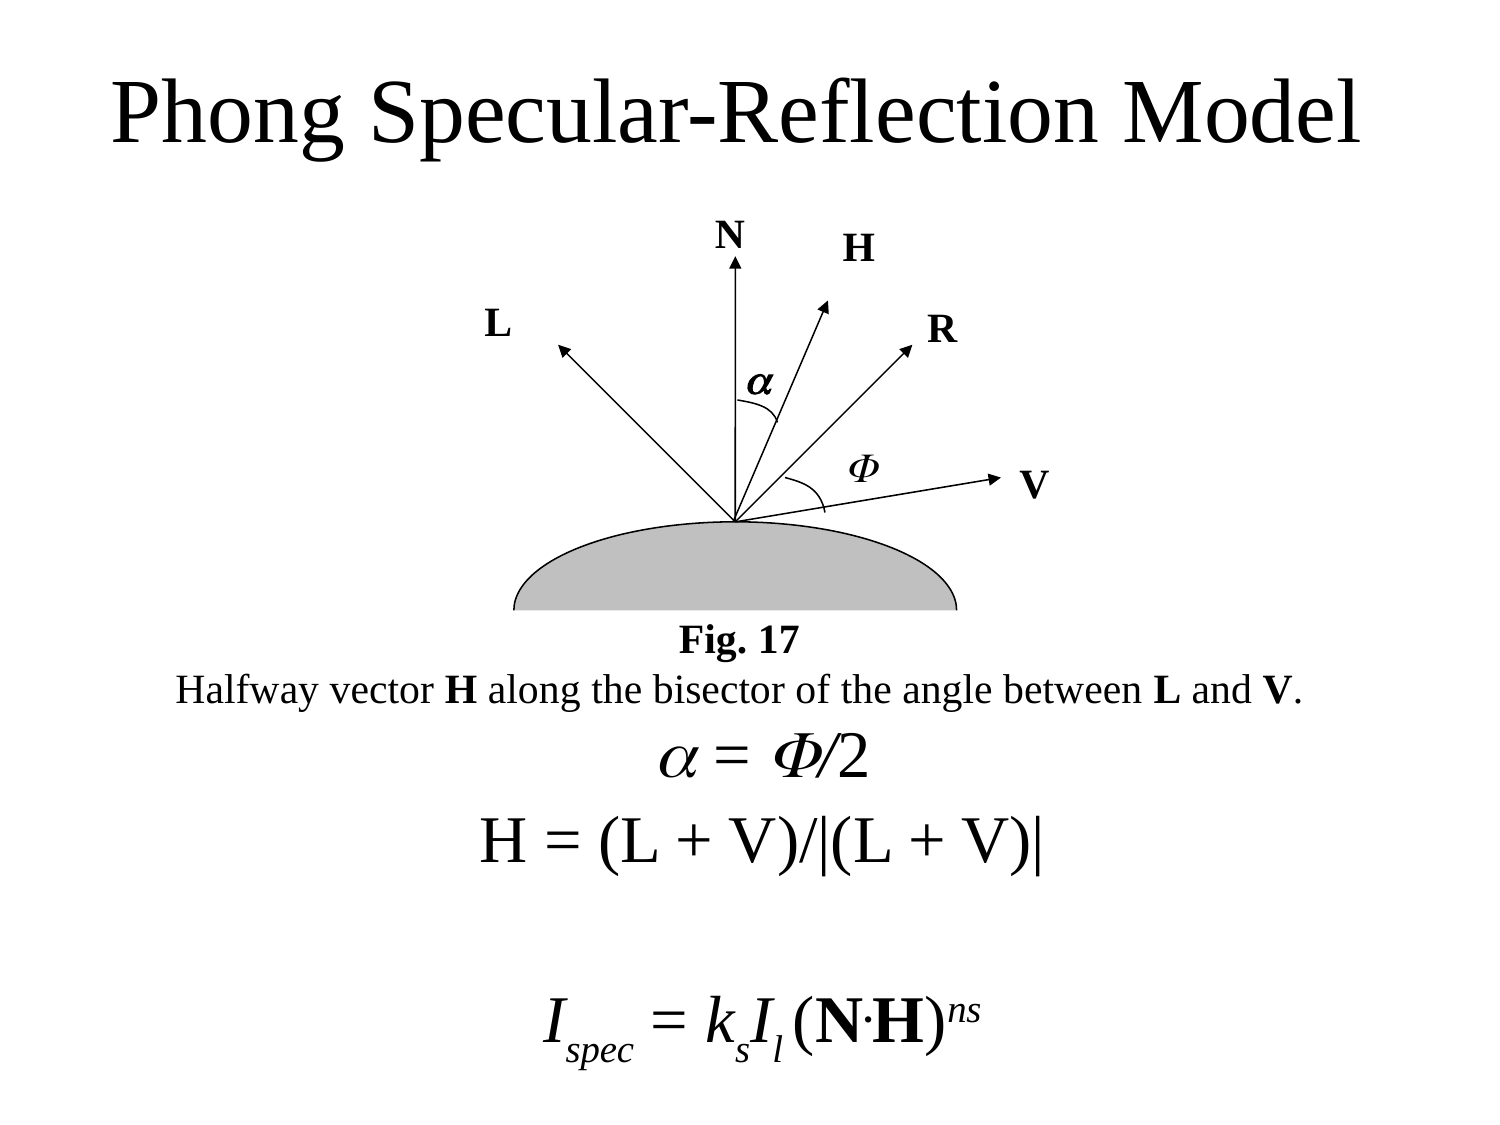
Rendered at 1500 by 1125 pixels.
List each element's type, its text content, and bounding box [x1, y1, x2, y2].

list  = /2 H = (L + V)/|(L + V)| Ispec = ksIl (N.H)ns [124, 799, 1401, 1076]
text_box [0, 199, 1500, 788]
title Phong Specular-Reflection Model [87, 12, 1388, 199]
